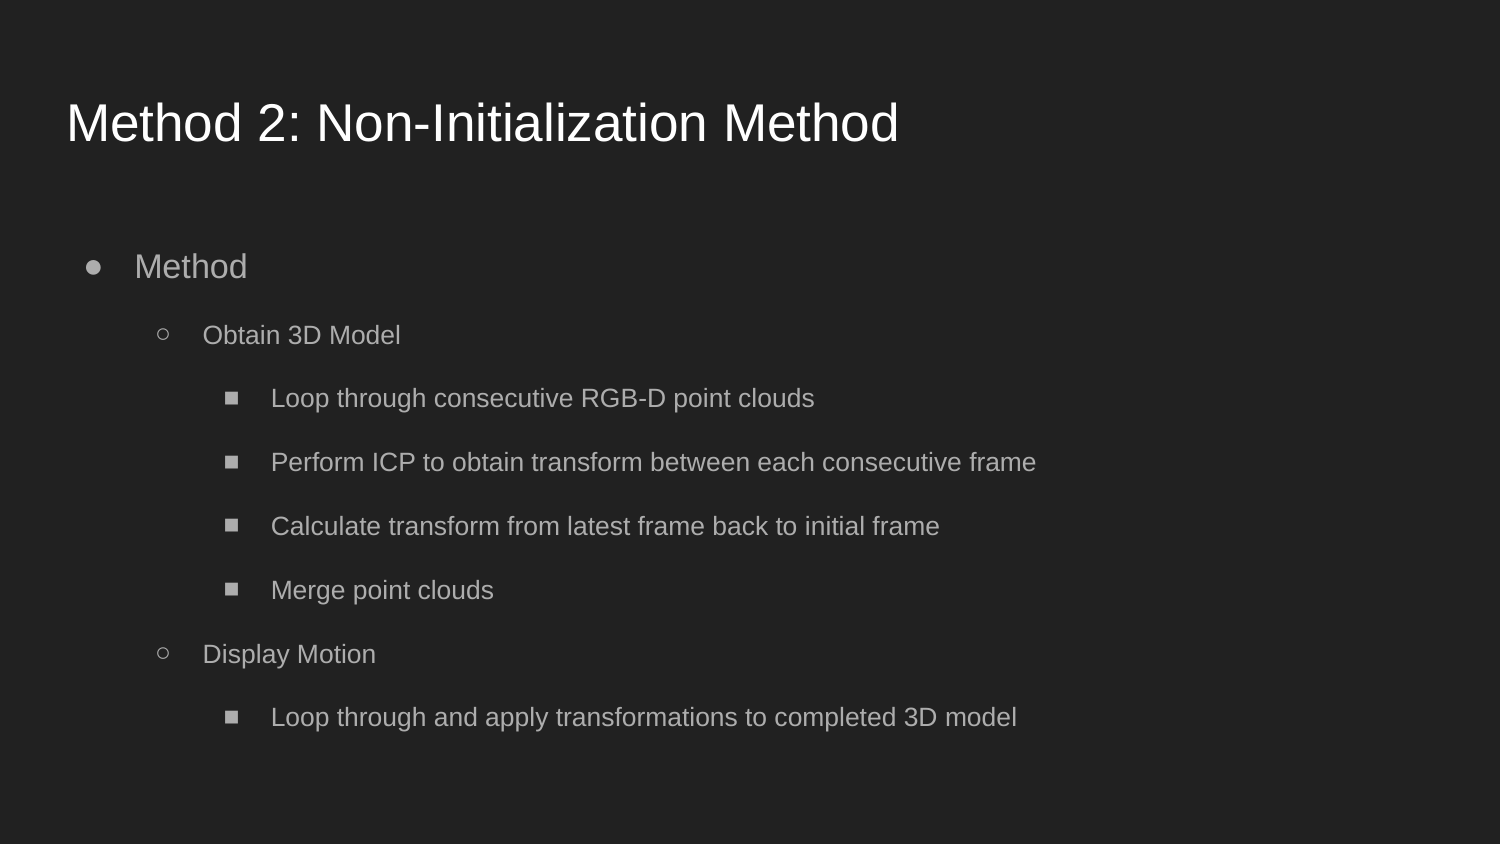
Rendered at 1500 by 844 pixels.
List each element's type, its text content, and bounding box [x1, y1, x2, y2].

list Method Obtain 3D Model Loop through consecutive RGB-D point clouds Perform ICP to obtain transform between each consecutive frame Calculate transform from latest frame back to initial frame Merge point clouds Display Motion Loop through and apply transformations to completed 3D model [51, 189, 1449, 750]
title Method 2: Non-Initialization Method [51, 72, 1449, 167]
